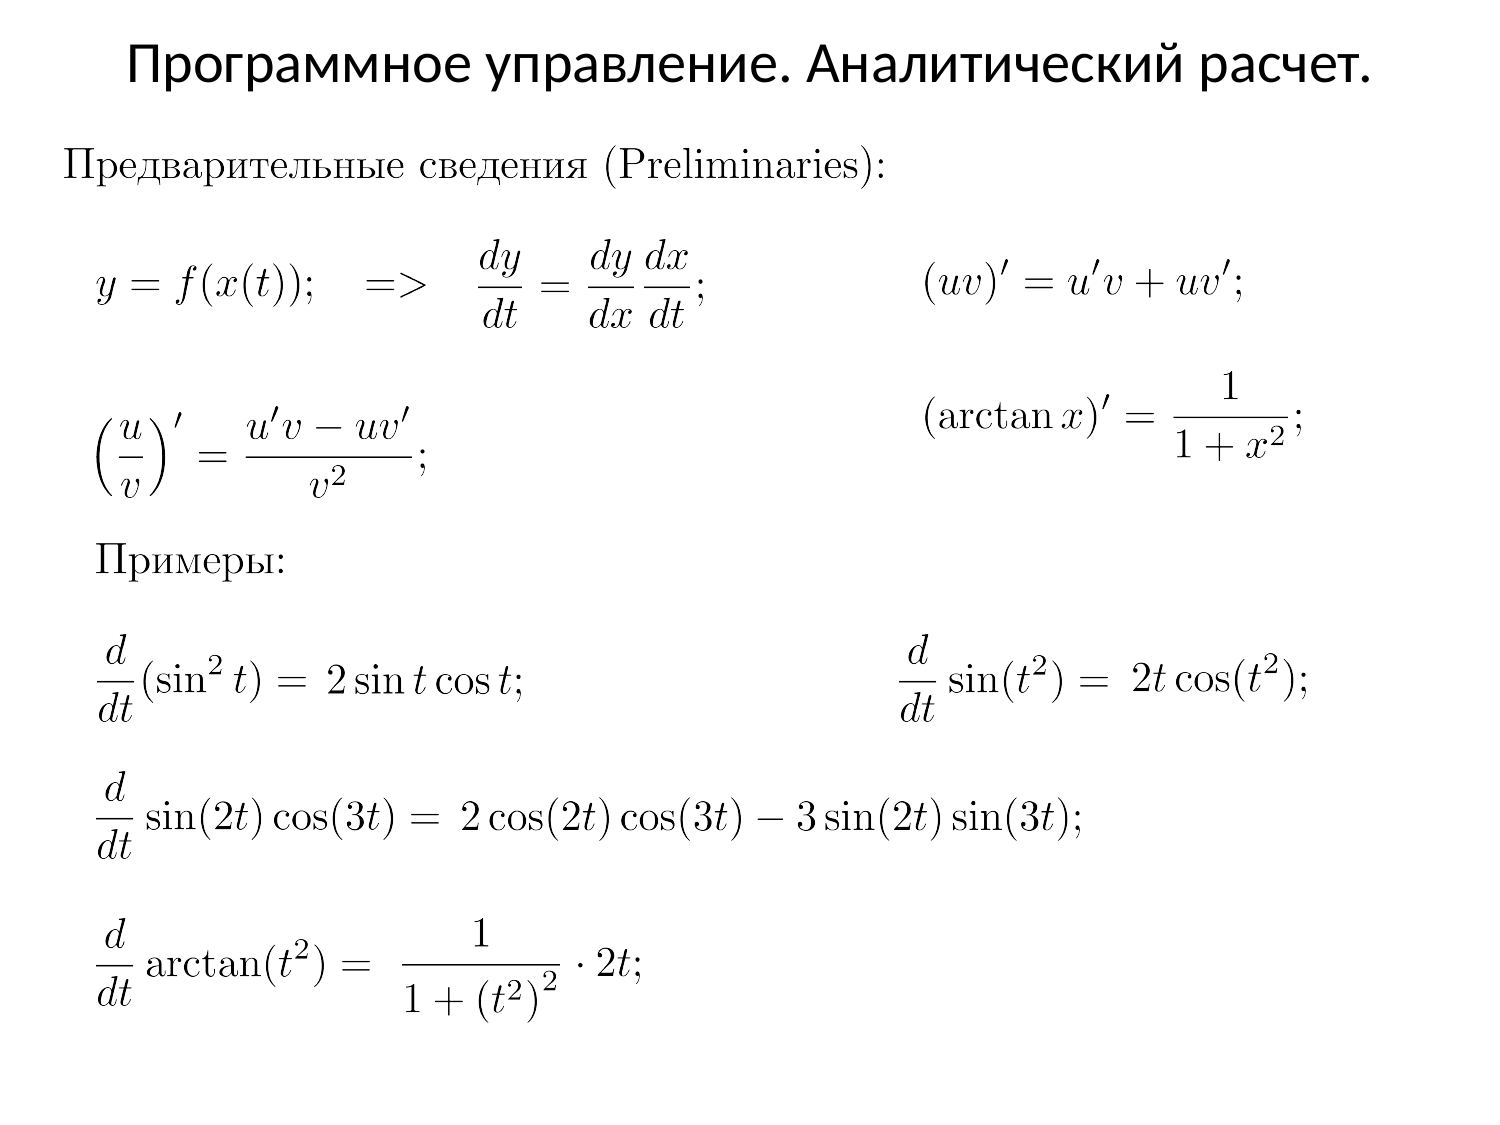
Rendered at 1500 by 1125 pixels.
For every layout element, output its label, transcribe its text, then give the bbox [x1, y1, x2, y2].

picture [328, 664, 521, 702]
picture [96, 634, 306, 722]
picture [478, 239, 703, 328]
picture [899, 634, 1108, 722]
title Программное управление. Аналитический расчет. [82, 17, 1418, 111]
picture [96, 918, 370, 1006]
picture [96, 406, 425, 498]
picture [1133, 653, 1306, 702]
picture [925, 371, 1301, 461]
picture [462, 797, 1080, 841]
picture [402, 918, 640, 1023]
picture [96, 263, 426, 307]
picture [925, 259, 1241, 305]
picture [96, 543, 283, 582]
picture [64, 145, 883, 189]
picture [96, 771, 439, 859]
